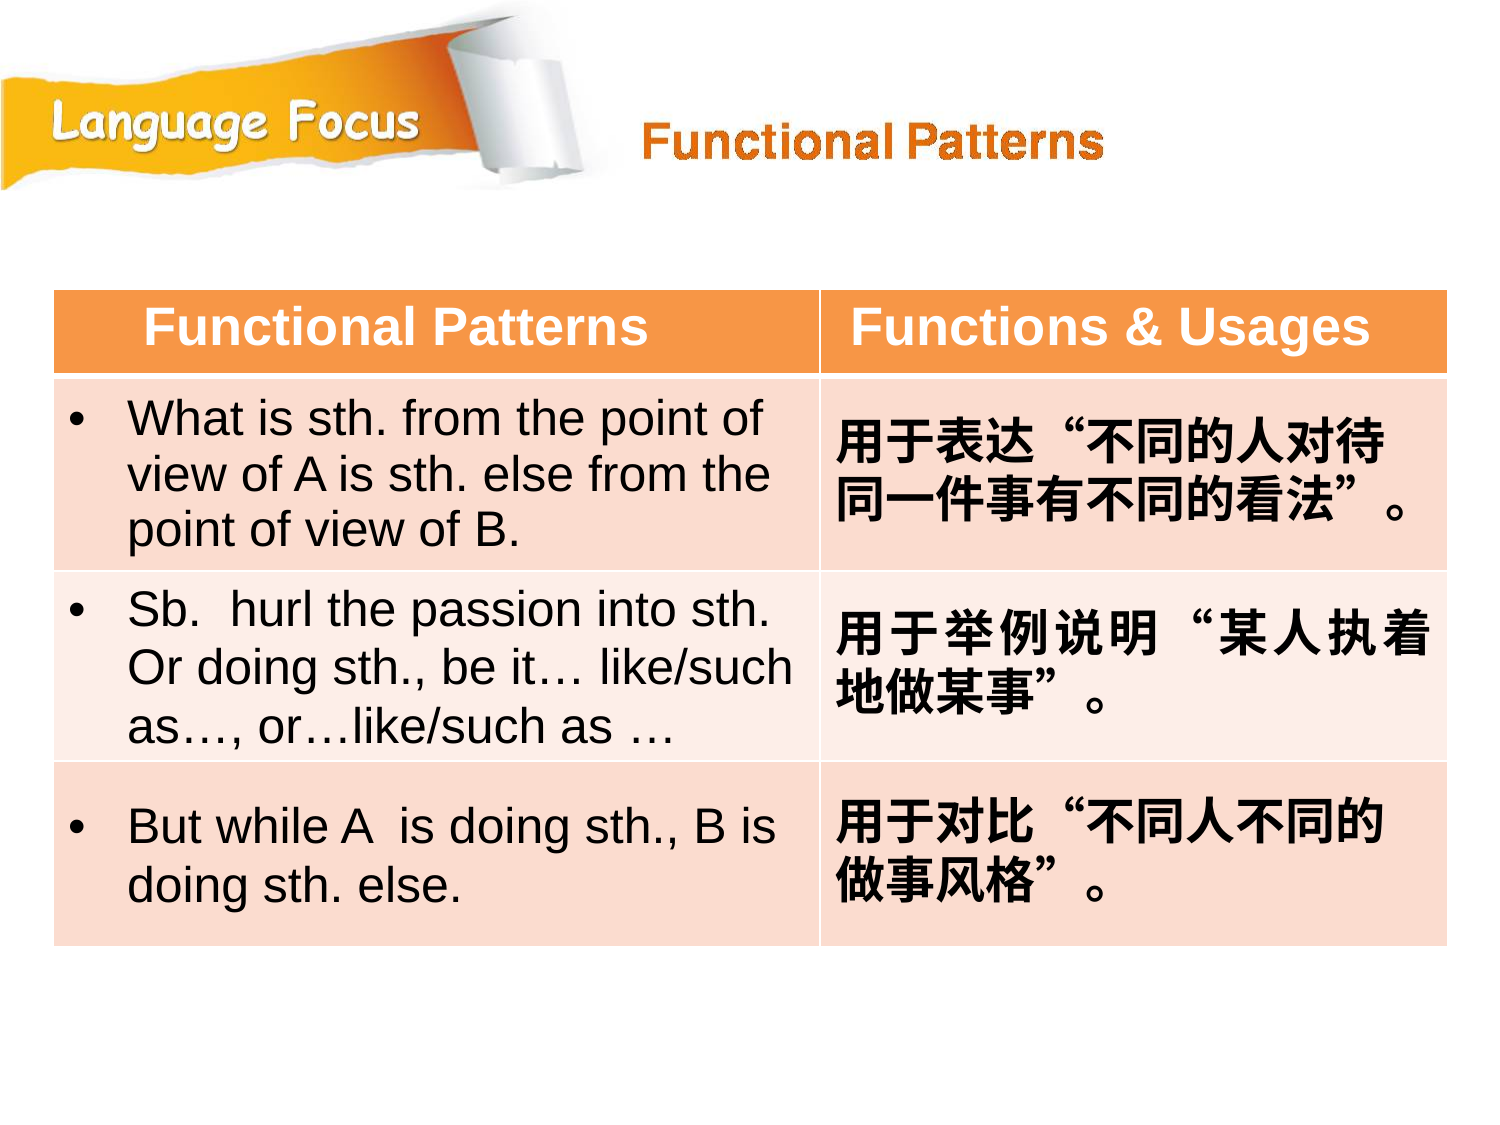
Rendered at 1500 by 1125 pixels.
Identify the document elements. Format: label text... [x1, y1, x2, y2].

table_cell 用于举例说明“某人执着地做某事”。 [821, 572, 1447, 760]
table_cell 用于对比“不同人不同的做事风格”。 [821, 762, 1447, 946]
table_header Functions & Usages [821, 290, 1447, 373]
table_header Functional Patterns [54, 290, 819, 373]
picture [0, 0, 1187, 192]
table_cell What is sth. from the point of view of A is sth. else from the point of view of B. [54, 379, 819, 570]
table_cell But while A is doing sth., B is doing sth. else. [54, 762, 819, 946]
table_cell Sb. hurl the passion into sth. Or doing sth., be it… like/such as…, or…like/such as … [54, 572, 819, 760]
table_cell 用于表达“不同的人对待同一件事有不同的看法”。 [821, 379, 1447, 570]
